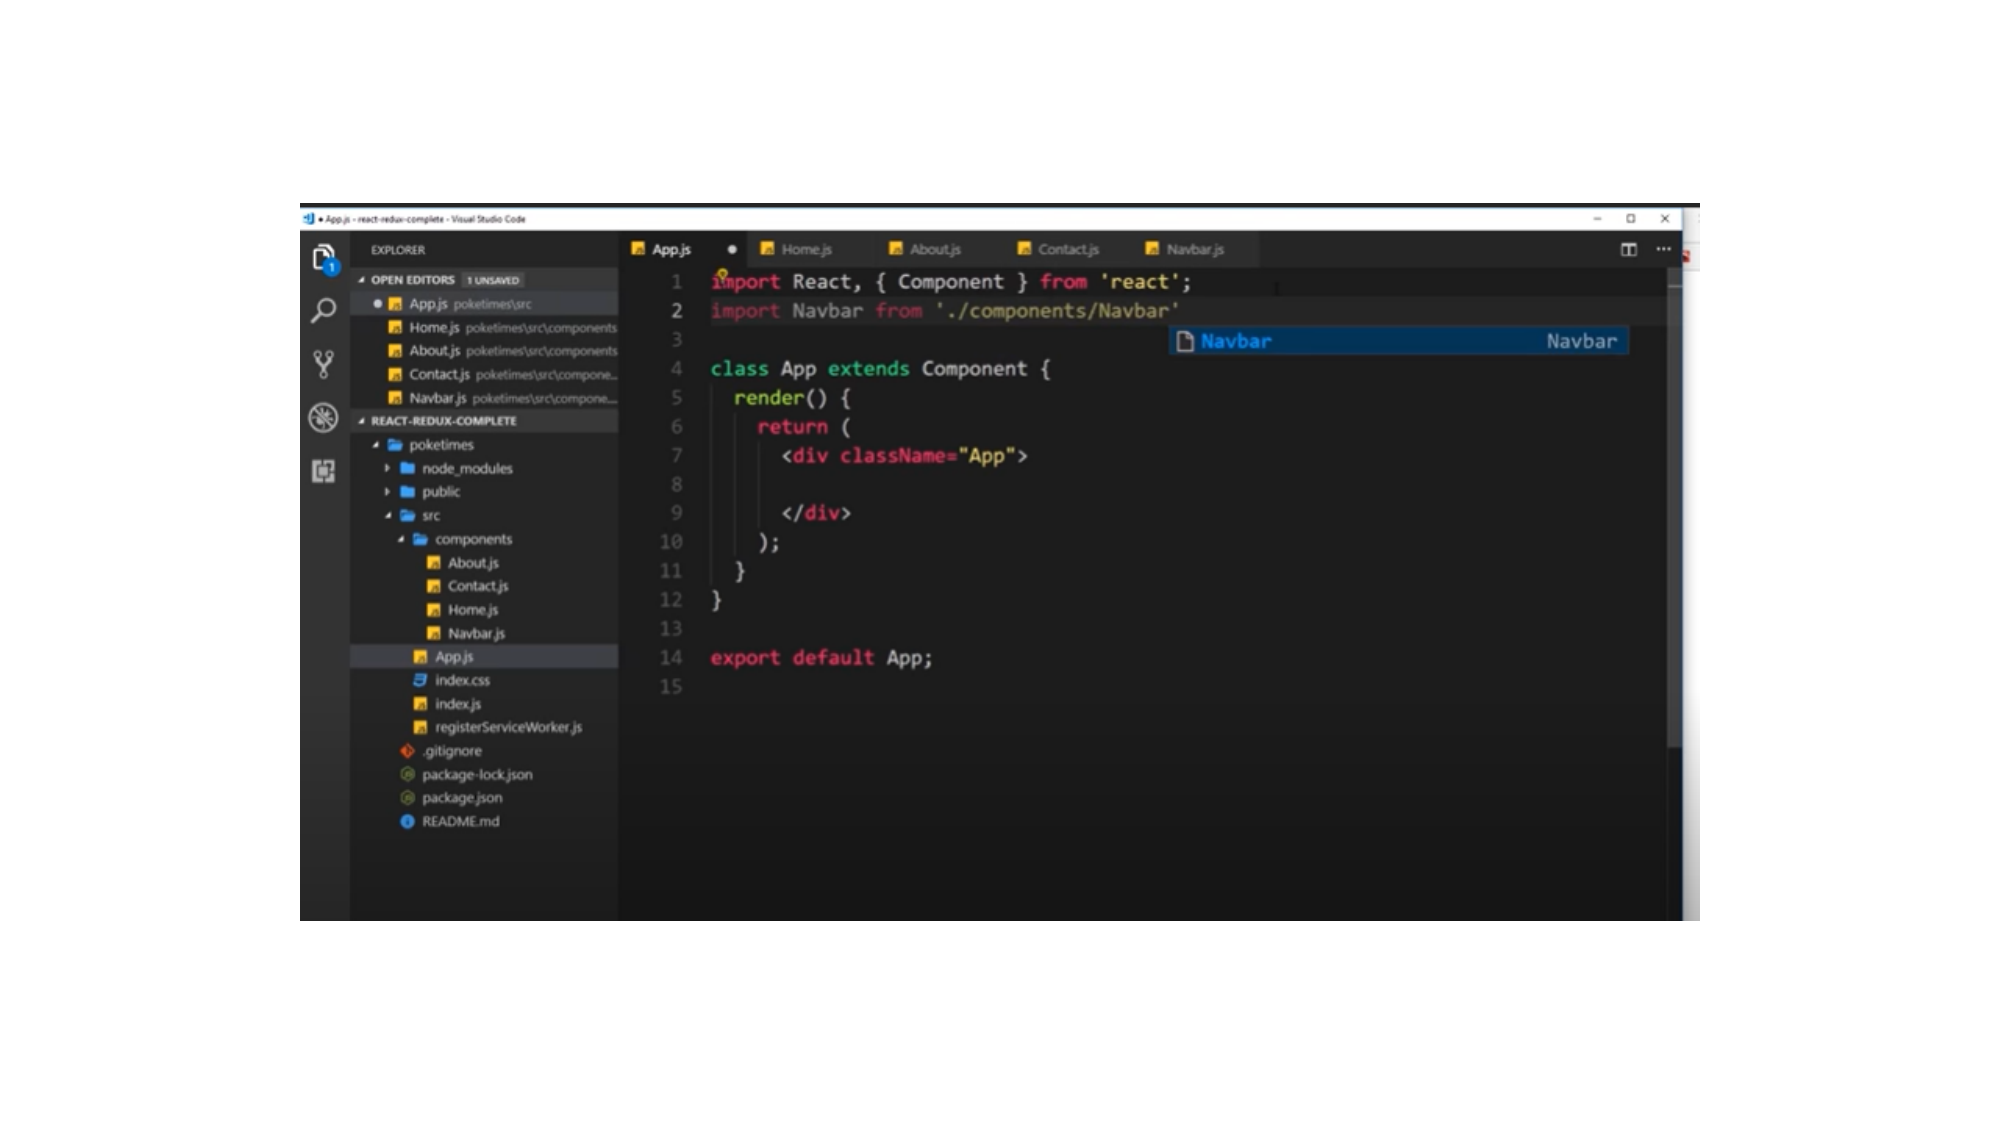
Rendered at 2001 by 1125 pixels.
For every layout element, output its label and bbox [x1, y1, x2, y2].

picture [299, 203, 1701, 922]
